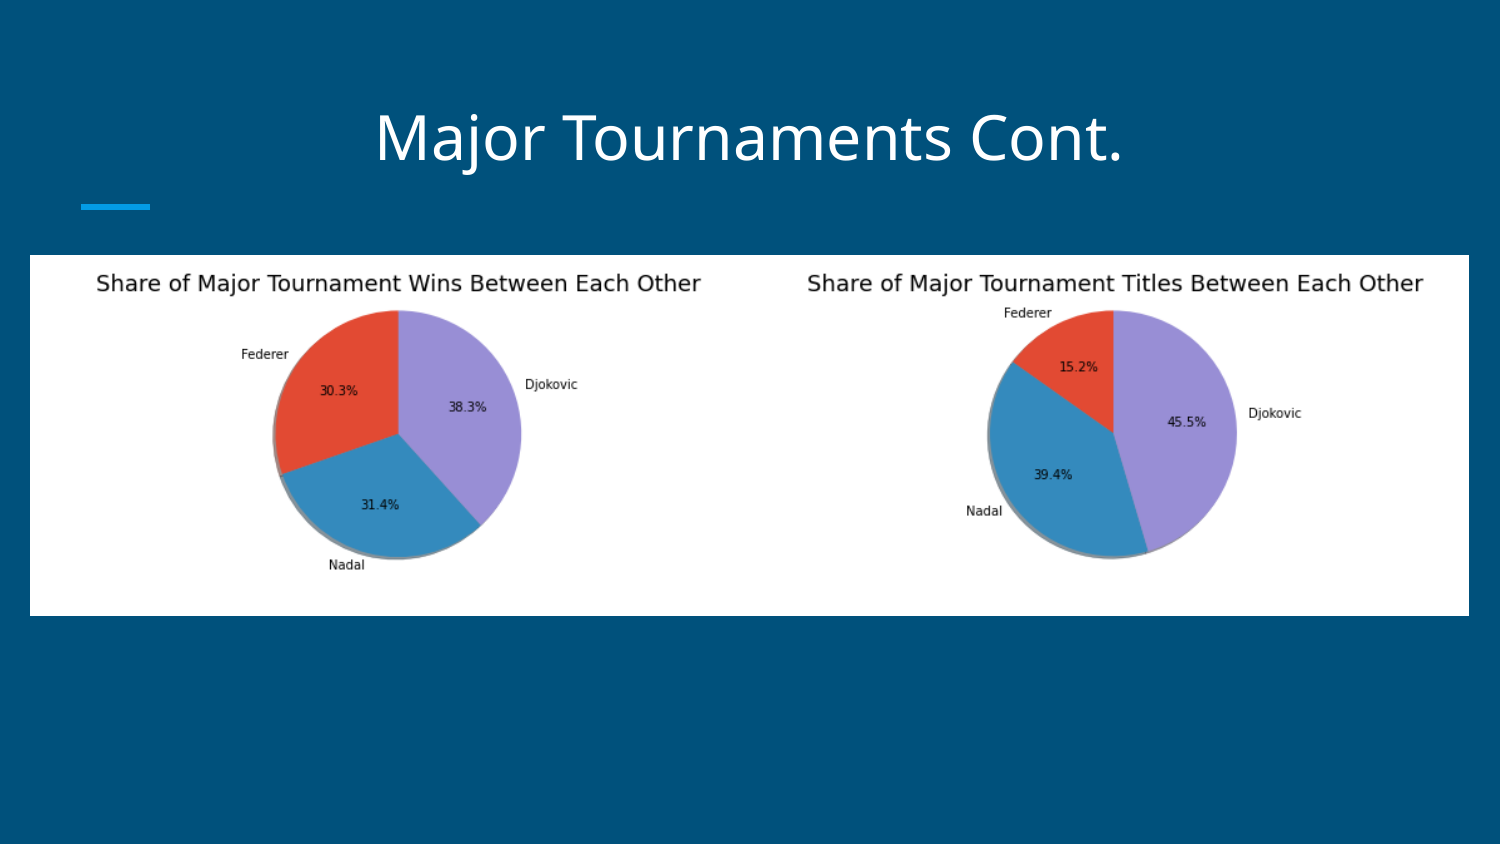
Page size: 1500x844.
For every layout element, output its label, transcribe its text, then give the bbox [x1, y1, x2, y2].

picture [31, 256, 1468, 615]
title Major Tournaments Cont. [63, 75, 1437, 188]
